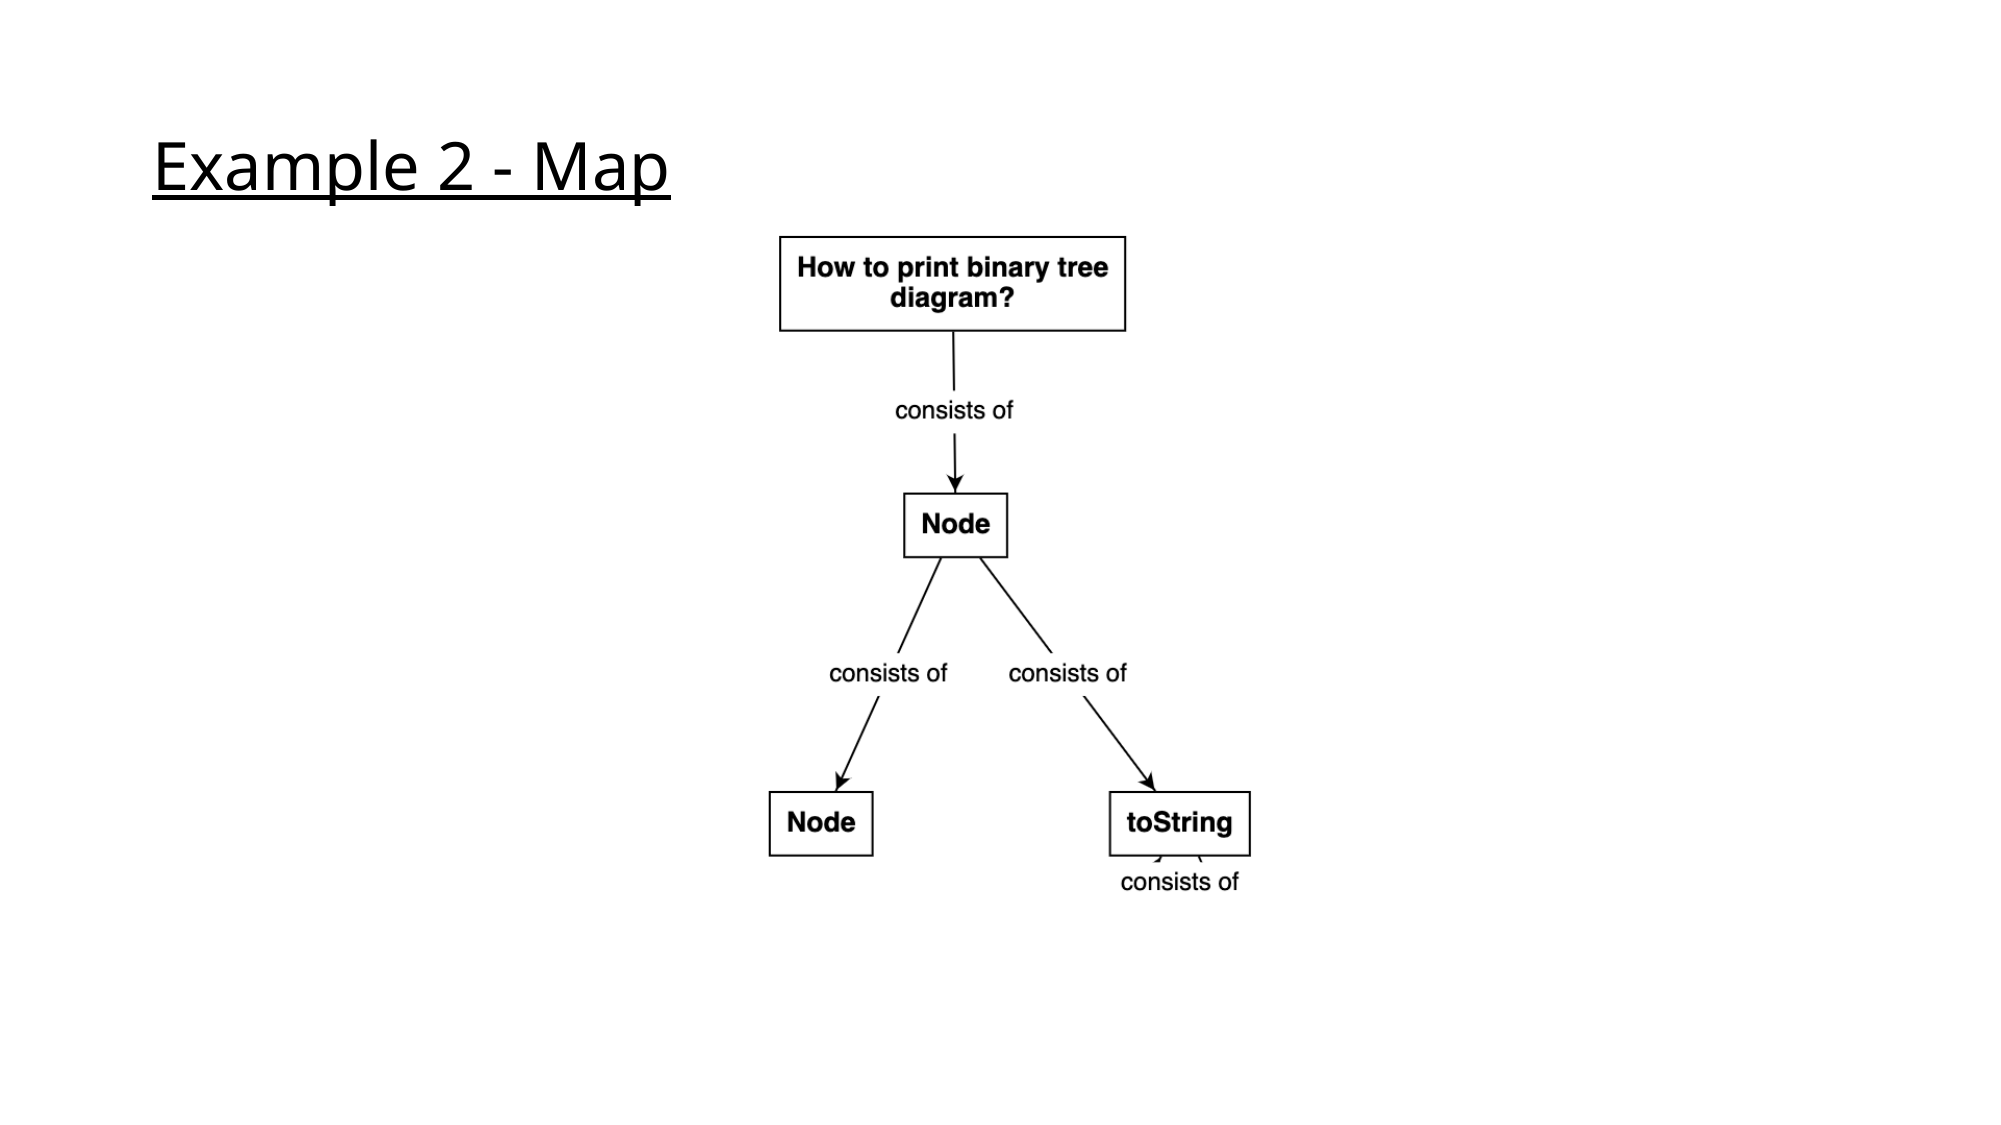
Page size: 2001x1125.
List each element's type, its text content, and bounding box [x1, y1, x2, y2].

picture [724, 213, 1275, 912]
title Example 2 - Map [137, 59, 1863, 278]
